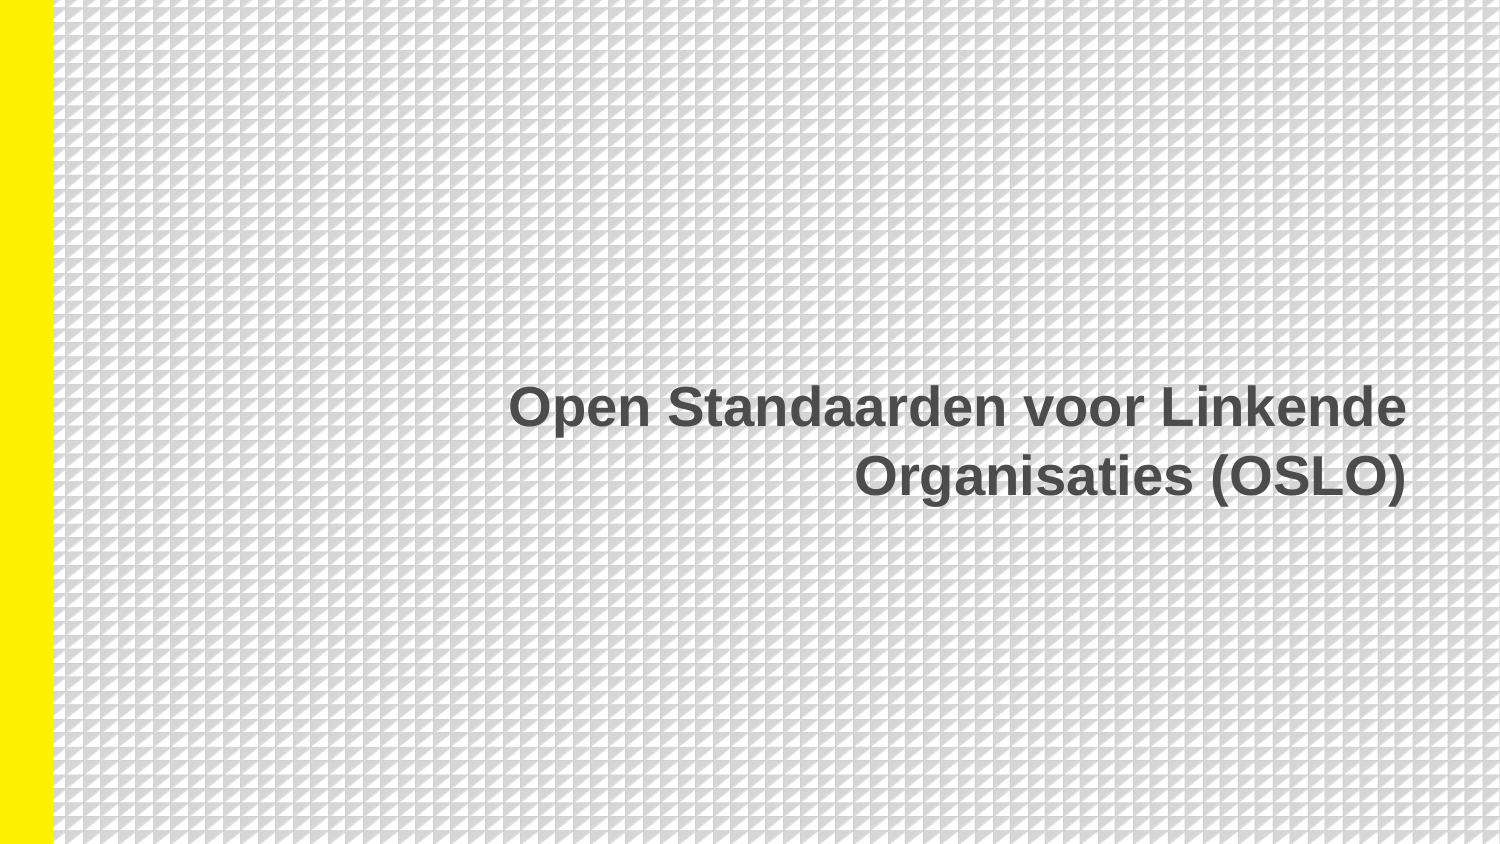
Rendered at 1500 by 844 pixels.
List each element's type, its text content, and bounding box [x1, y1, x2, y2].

title Open Standaarden voor Linkende Organisaties (OSLO) [147, 246, 1423, 591]
picture [54, 0, 1500, 844]
text_box [0, 0, 54, 844]
